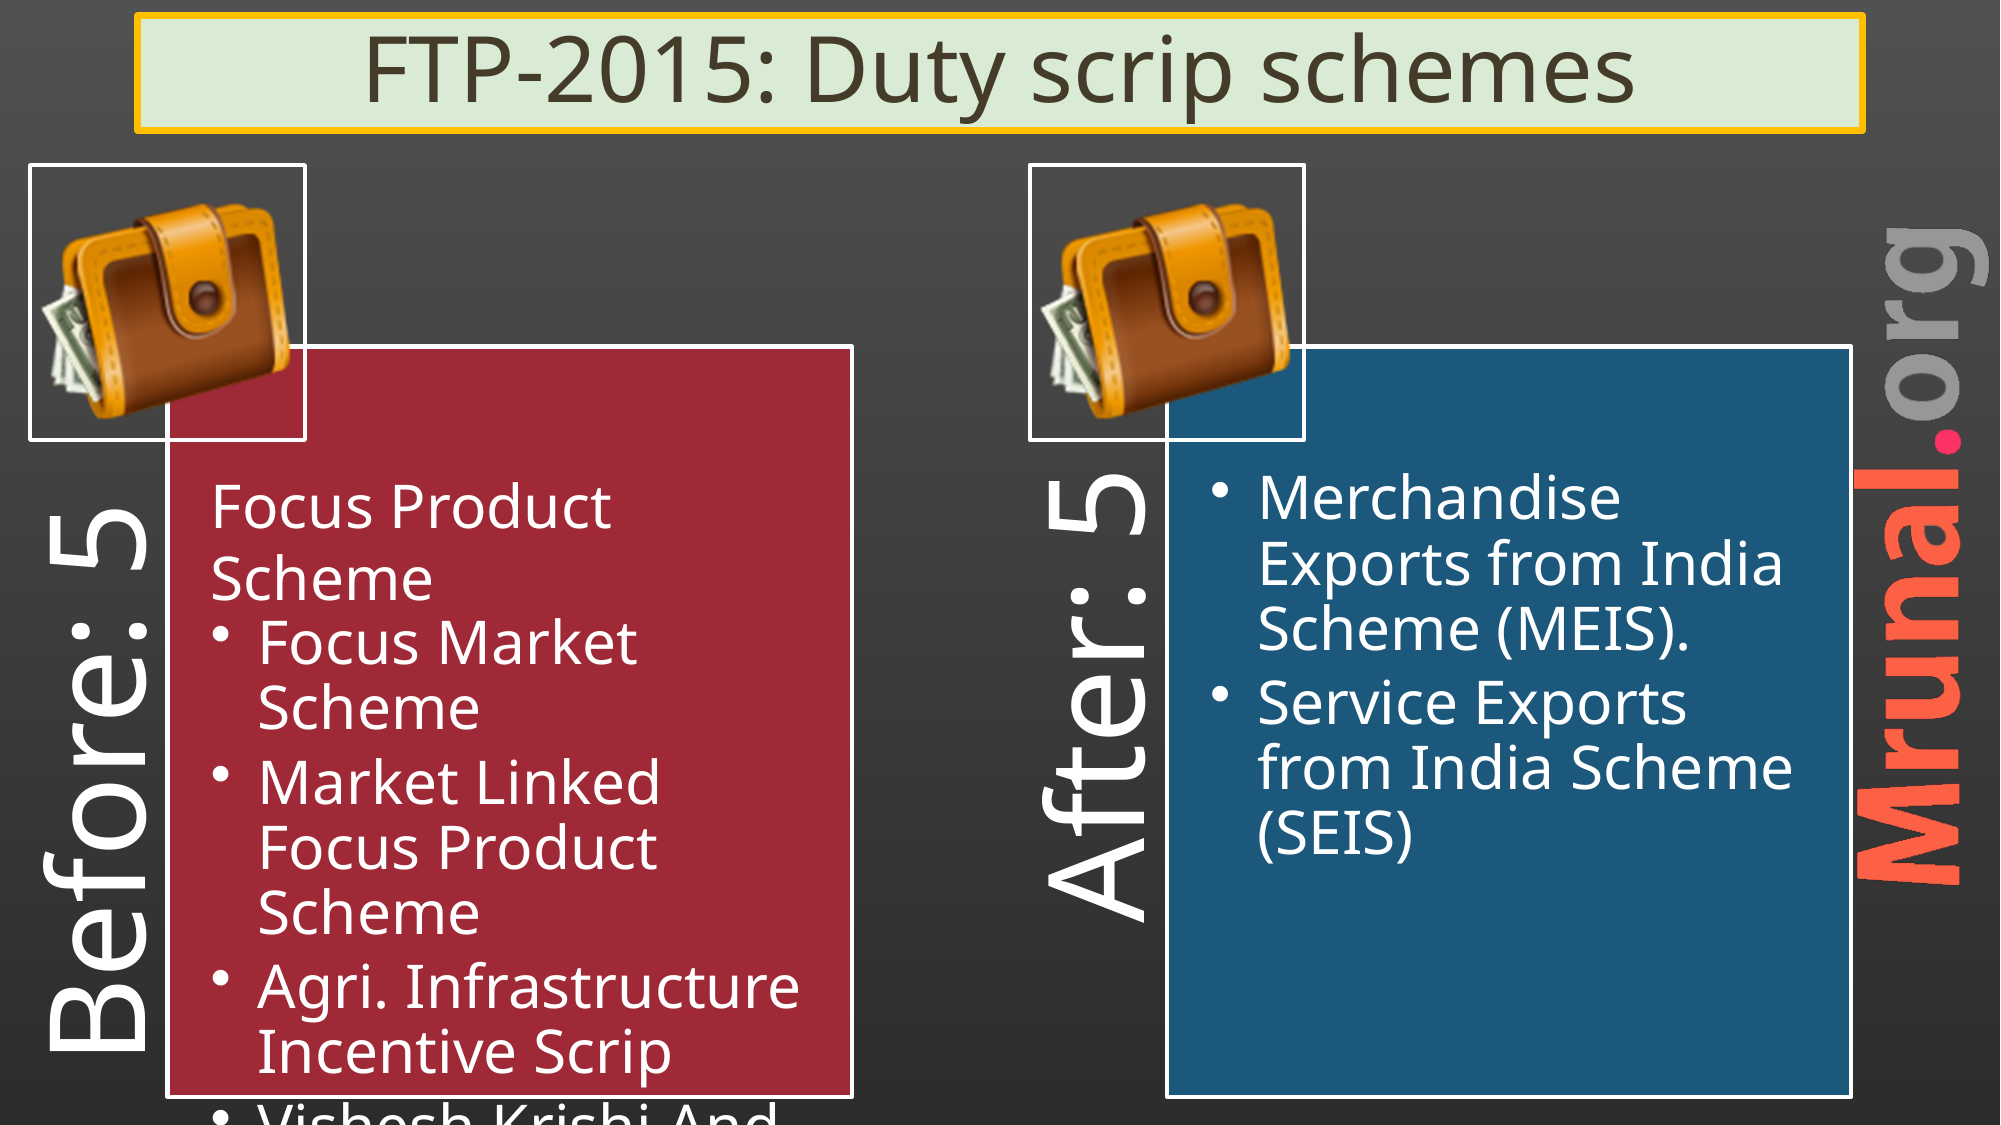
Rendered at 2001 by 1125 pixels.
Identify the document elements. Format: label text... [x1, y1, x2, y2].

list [18, 149, 1863, 1113]
title FTP-2015: Duty scrip schemes [134, 12, 1866, 134]
picture [1863, 223, 2000, 894]
